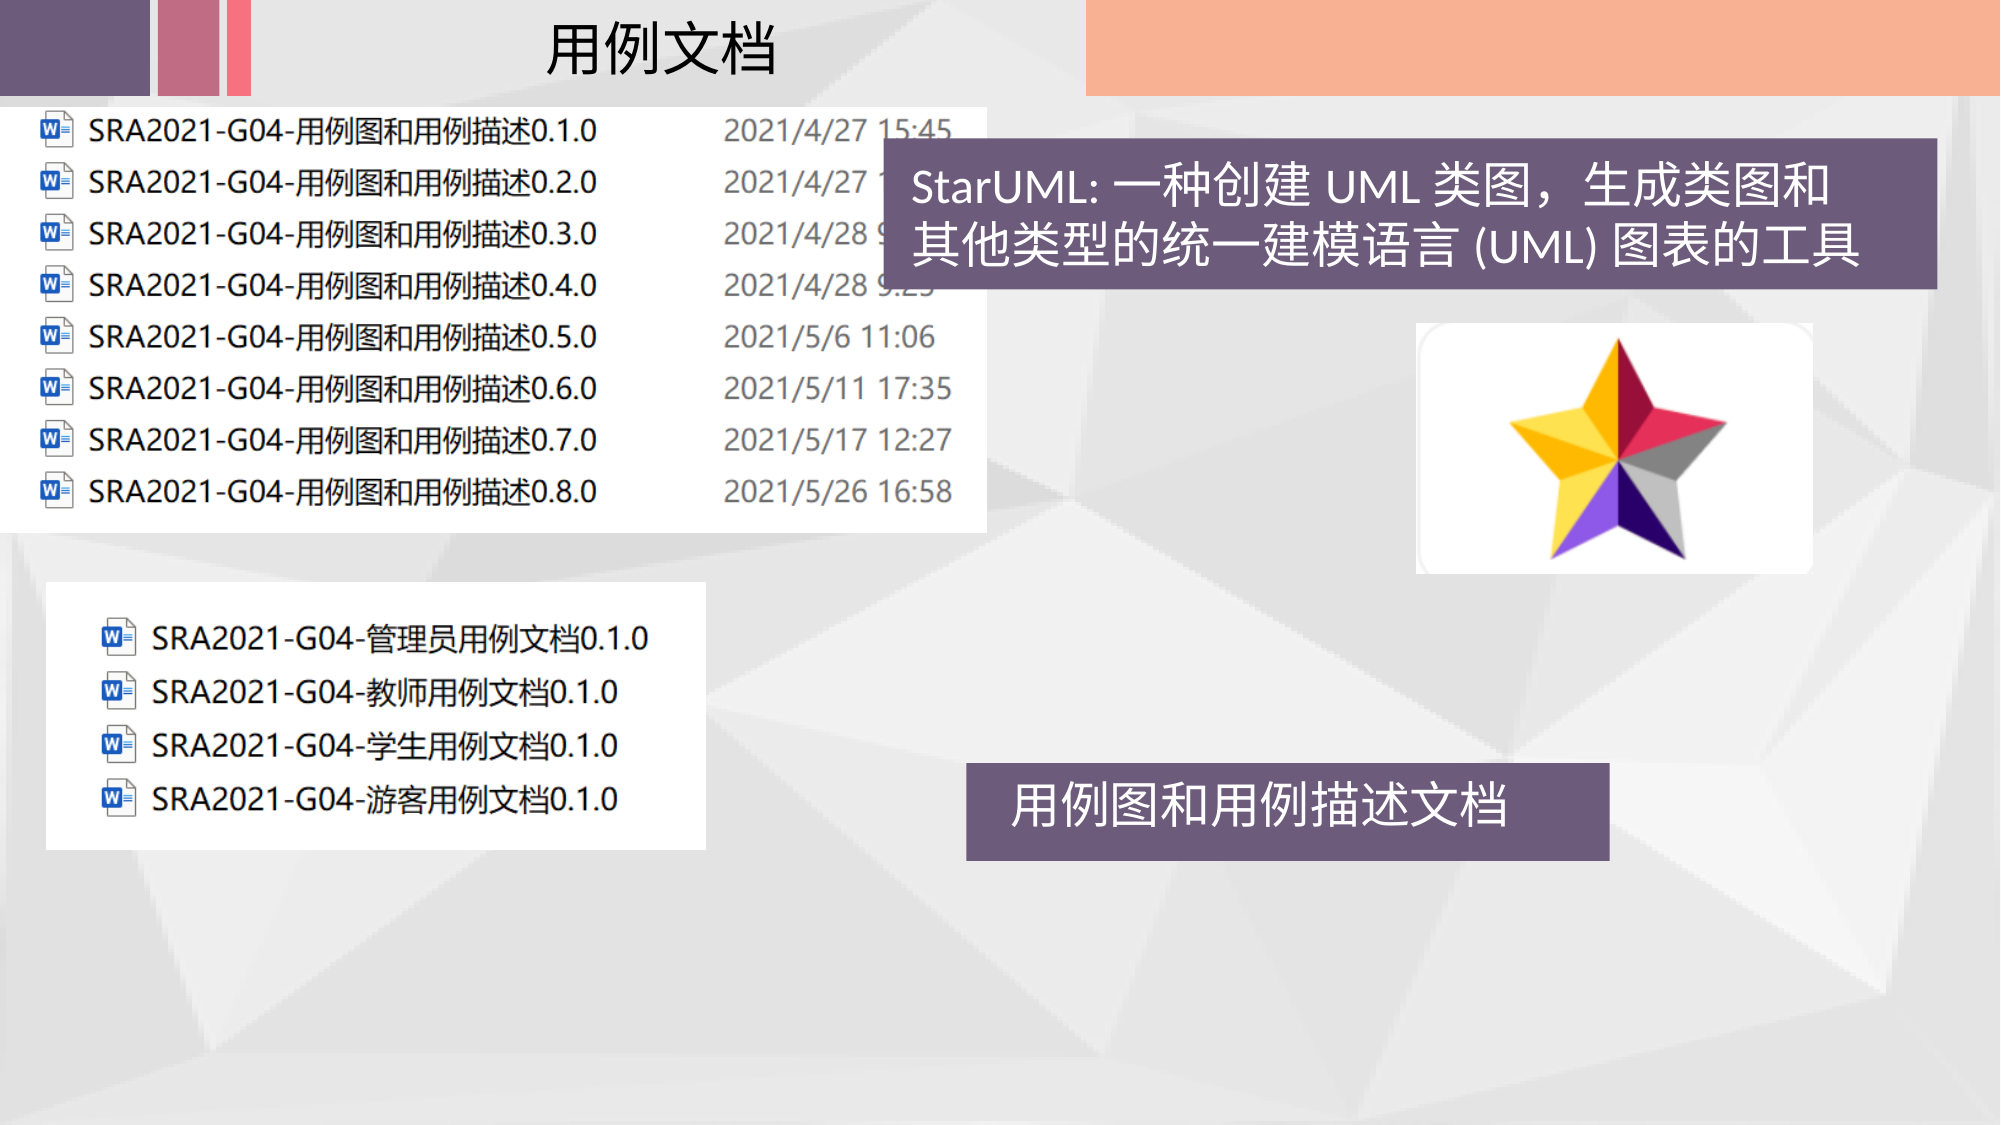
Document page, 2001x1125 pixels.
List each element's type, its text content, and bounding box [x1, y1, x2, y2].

text_box [157, 0, 220, 96]
text_box 用例文档 [531, 5, 794, 90]
text_box [1086, 0, 2000, 96]
text_box [966, 763, 1610, 861]
text_box [987, 138, 1938, 290]
text_box StarUML:一种创建UML类图，生成类图和 其他类型的统一建模语言(UML)图表的工具 [987, 145, 1876, 281]
text_box 用例图和用例描述文档 [995, 765, 1525, 841]
text_box [0, 0, 150, 96]
text_box [227, 0, 251, 96]
picture [0, 0, 2001, 1125]
